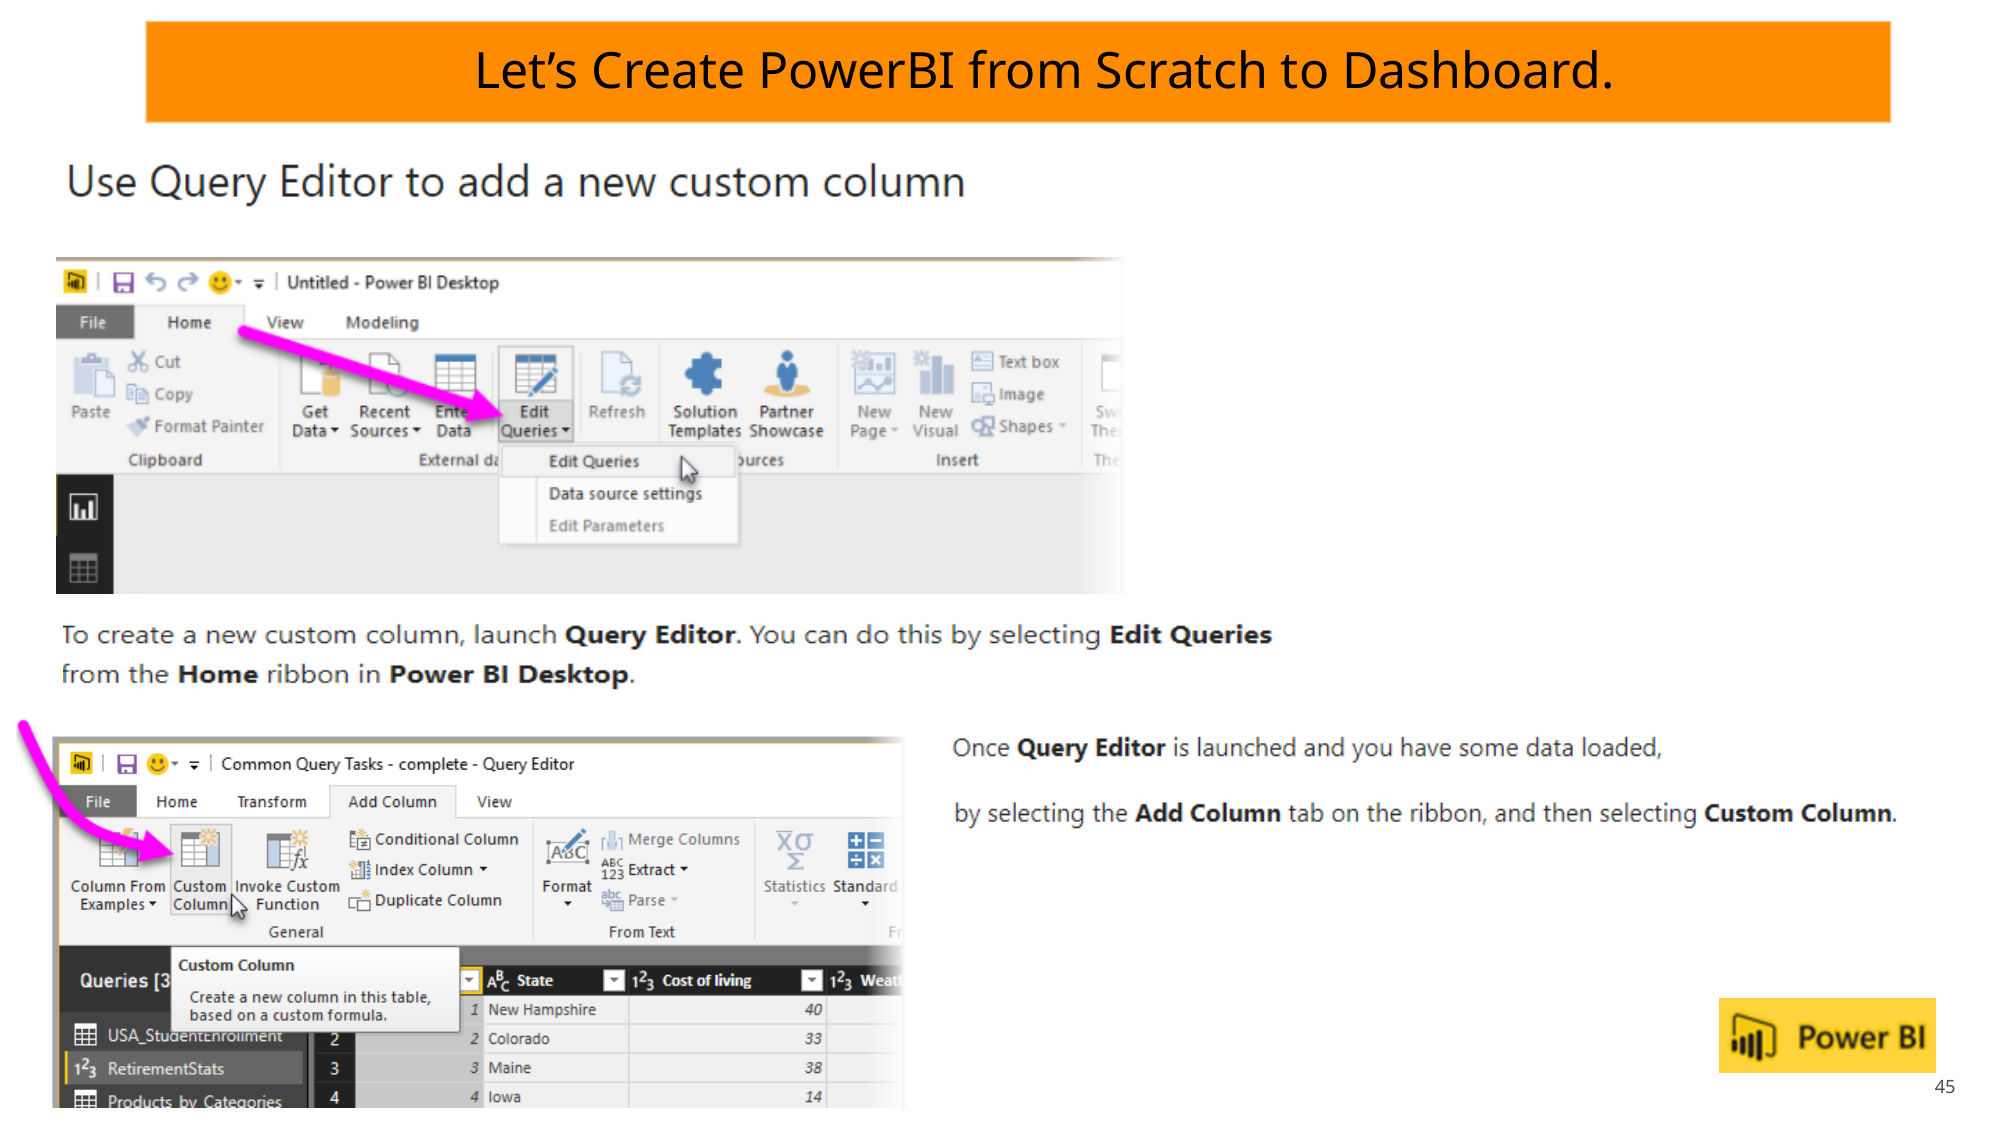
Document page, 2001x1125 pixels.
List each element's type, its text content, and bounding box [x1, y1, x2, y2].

slide_number 45 [1864, 1076, 1956, 1099]
picture [943, 726, 1665, 766]
picture [0, 615, 1286, 1108]
text_box Let’s Create PowerBI from Scratch to Dashboard. [144, 20, 1893, 124]
picture [1719, 998, 1936, 1073]
picture [943, 798, 1910, 838]
picture [55, 257, 1126, 594]
picture [55, 146, 980, 216]
